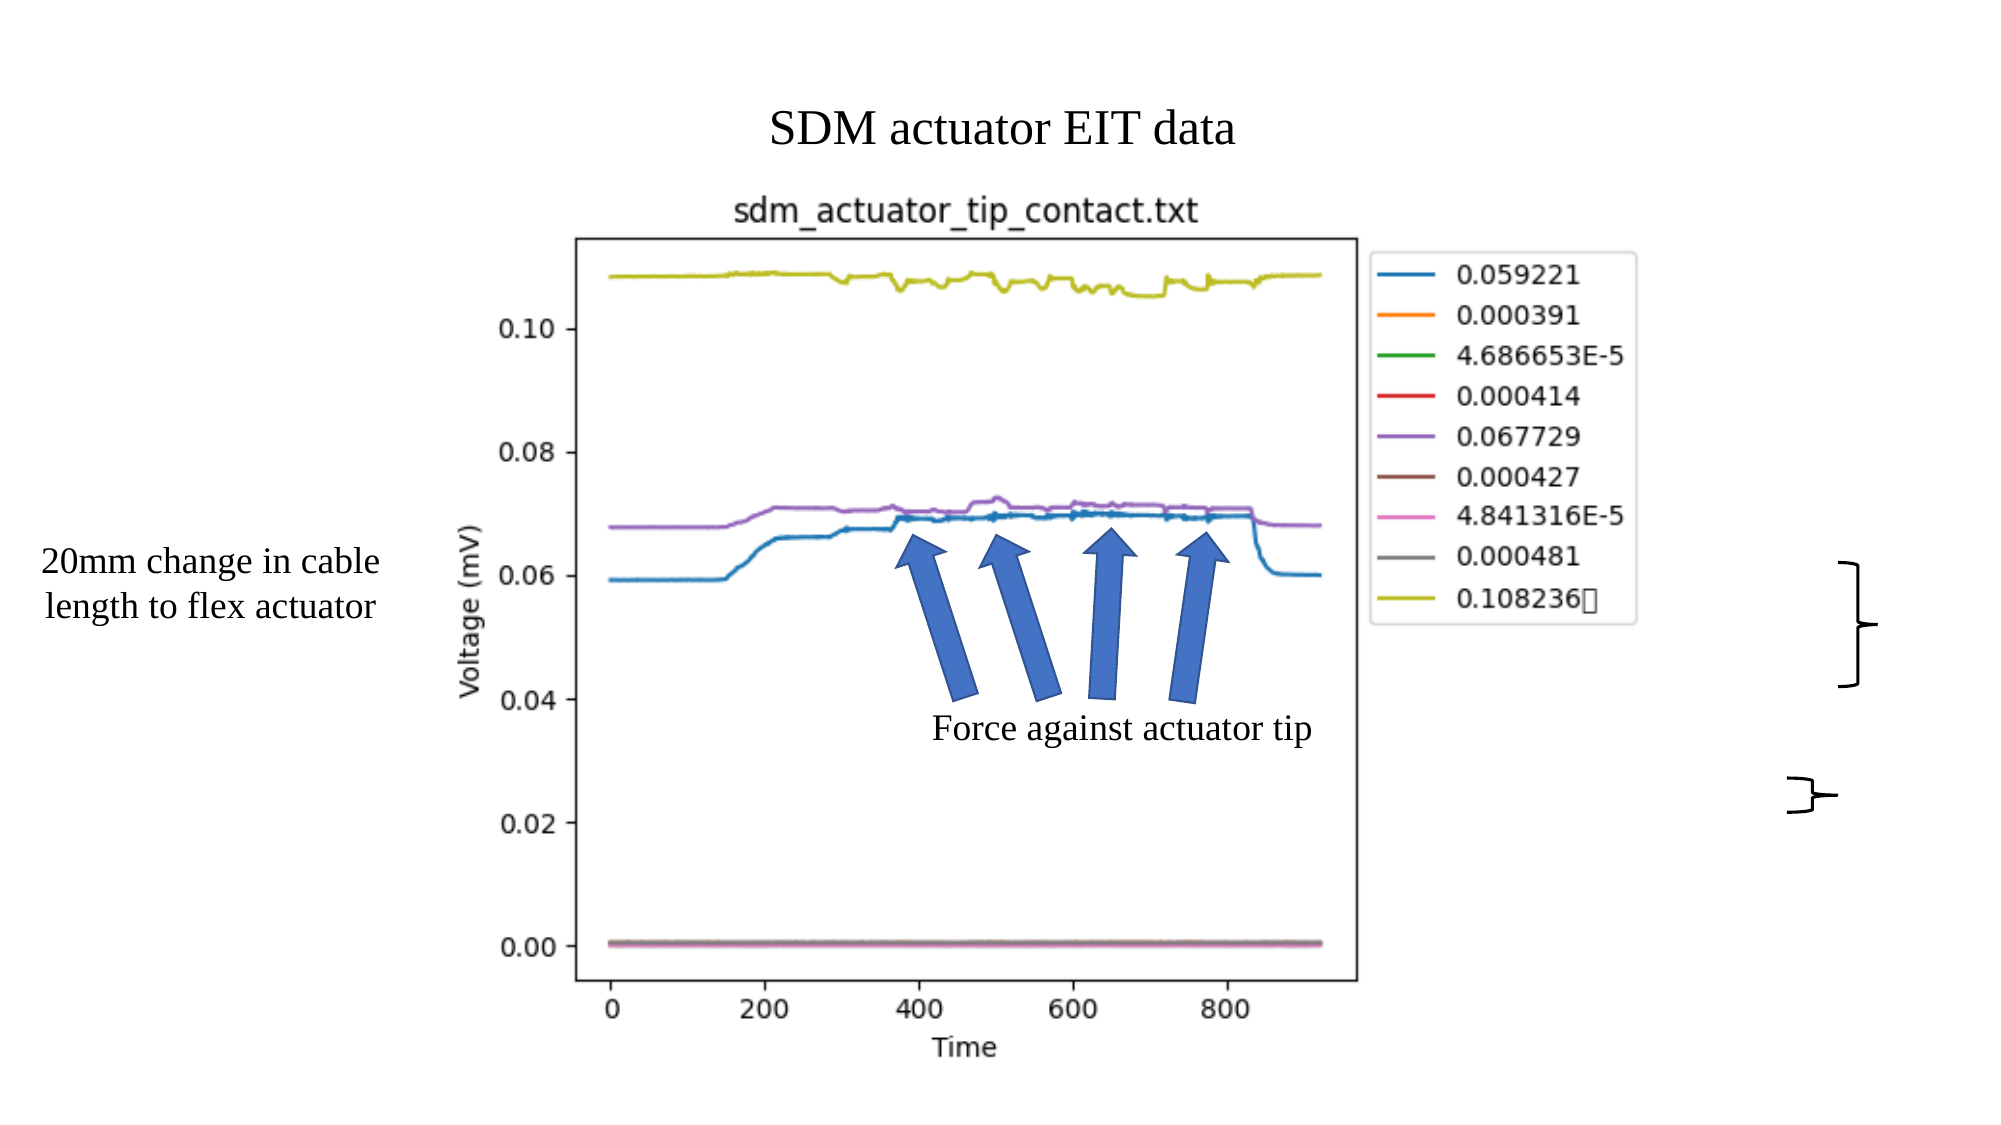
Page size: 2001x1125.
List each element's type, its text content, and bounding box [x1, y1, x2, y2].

text_box [1837, 560, 1878, 689]
text_box 20mm change in cable length to flex actuator [0, 529, 422, 634]
text_box SDM actuator EIT data [753, 87, 1284, 163]
picture [430, 167, 1665, 1092]
text_box [1786, 776, 1839, 814]
